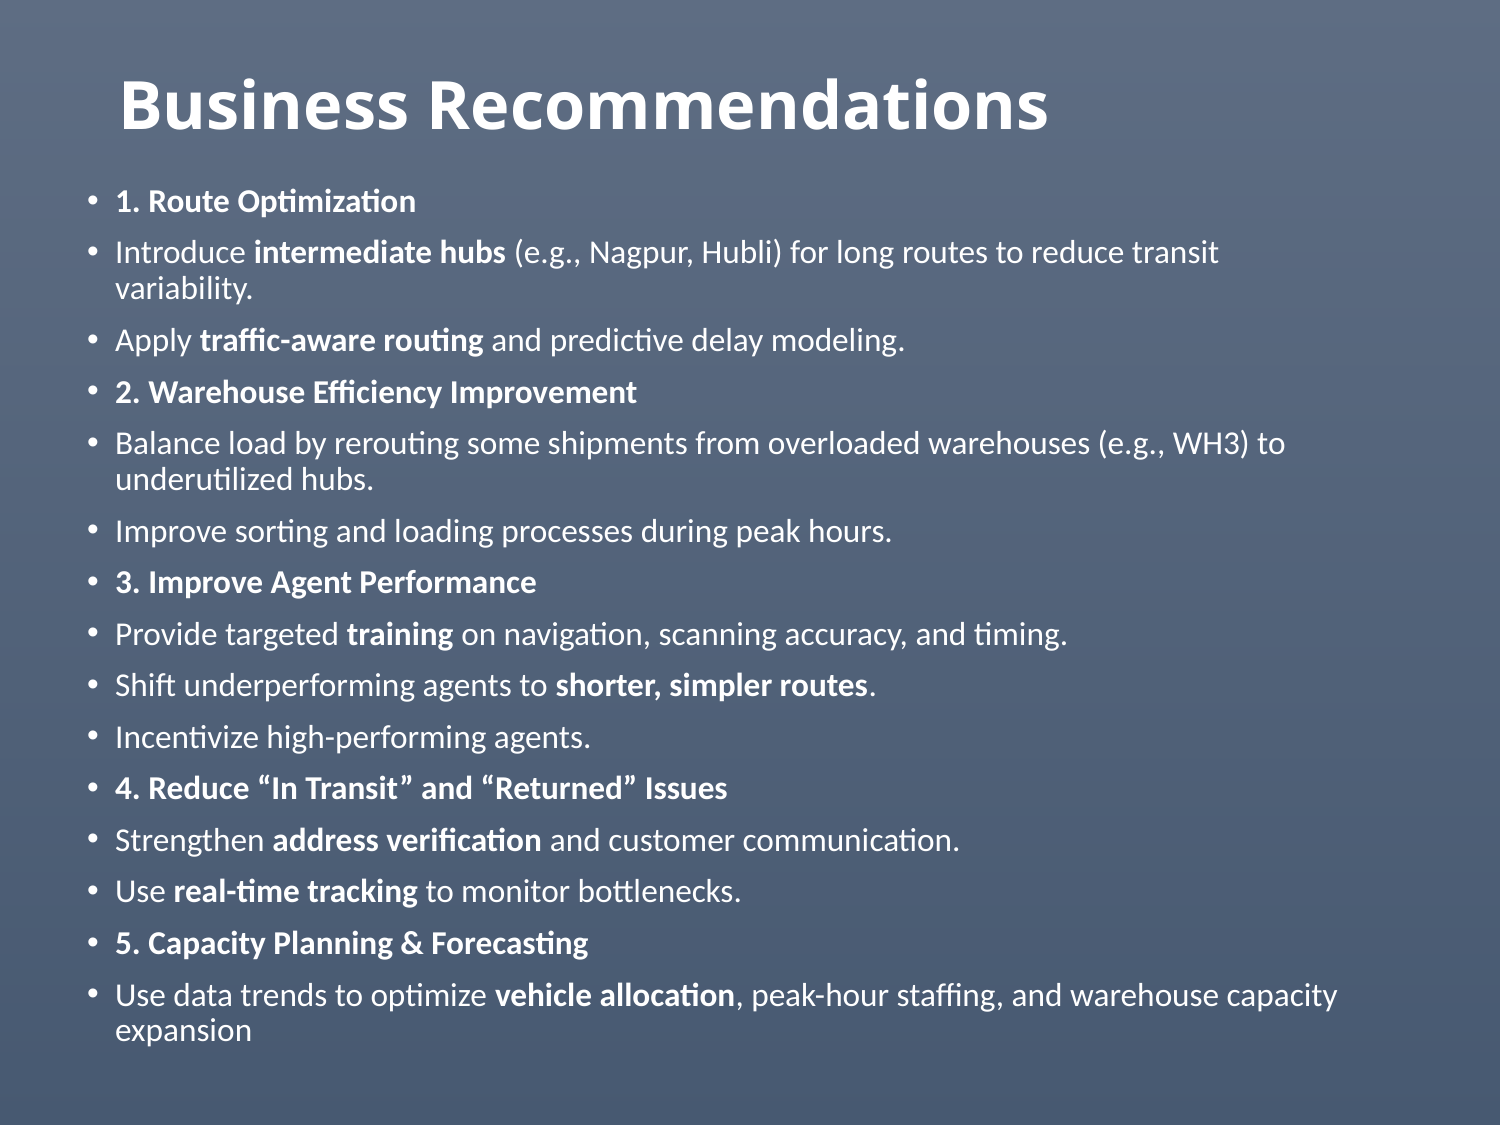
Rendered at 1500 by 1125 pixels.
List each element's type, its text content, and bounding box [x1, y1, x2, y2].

list 1. Route Optimization Introduce intermediate hubs (e.g., Nagpur, Hubli) for long routes to reduce transit variability. Apply traffic-aware routing and predictive delay modeling. 2. Warehouse Efficiency Improvement Balance load by rerouting some shipments from overloaded warehouses (e.g., WH3) to underutilized hubs. Improve sorting and loading processes during peak hours. 3. Improve Agent Performance Provide targeted training on navigation, scanning accuracy, and timing. Shift underperforming agents to shorter, simpler routes. Incentivize high-performing agents. 4. Reduce “In Transit” and “Returned” Issues Strengthen address verification and customer communication. Use real-time tracking to monitor bottlenecks. 5. Capacity Planning & Forecasting Use data trends to optimize vehicle allocation, peak-hour staffing, and warehouse capacity expansion [72, 176, 1366, 1068]
title Business Recommendations [103, 59, 1397, 240]
